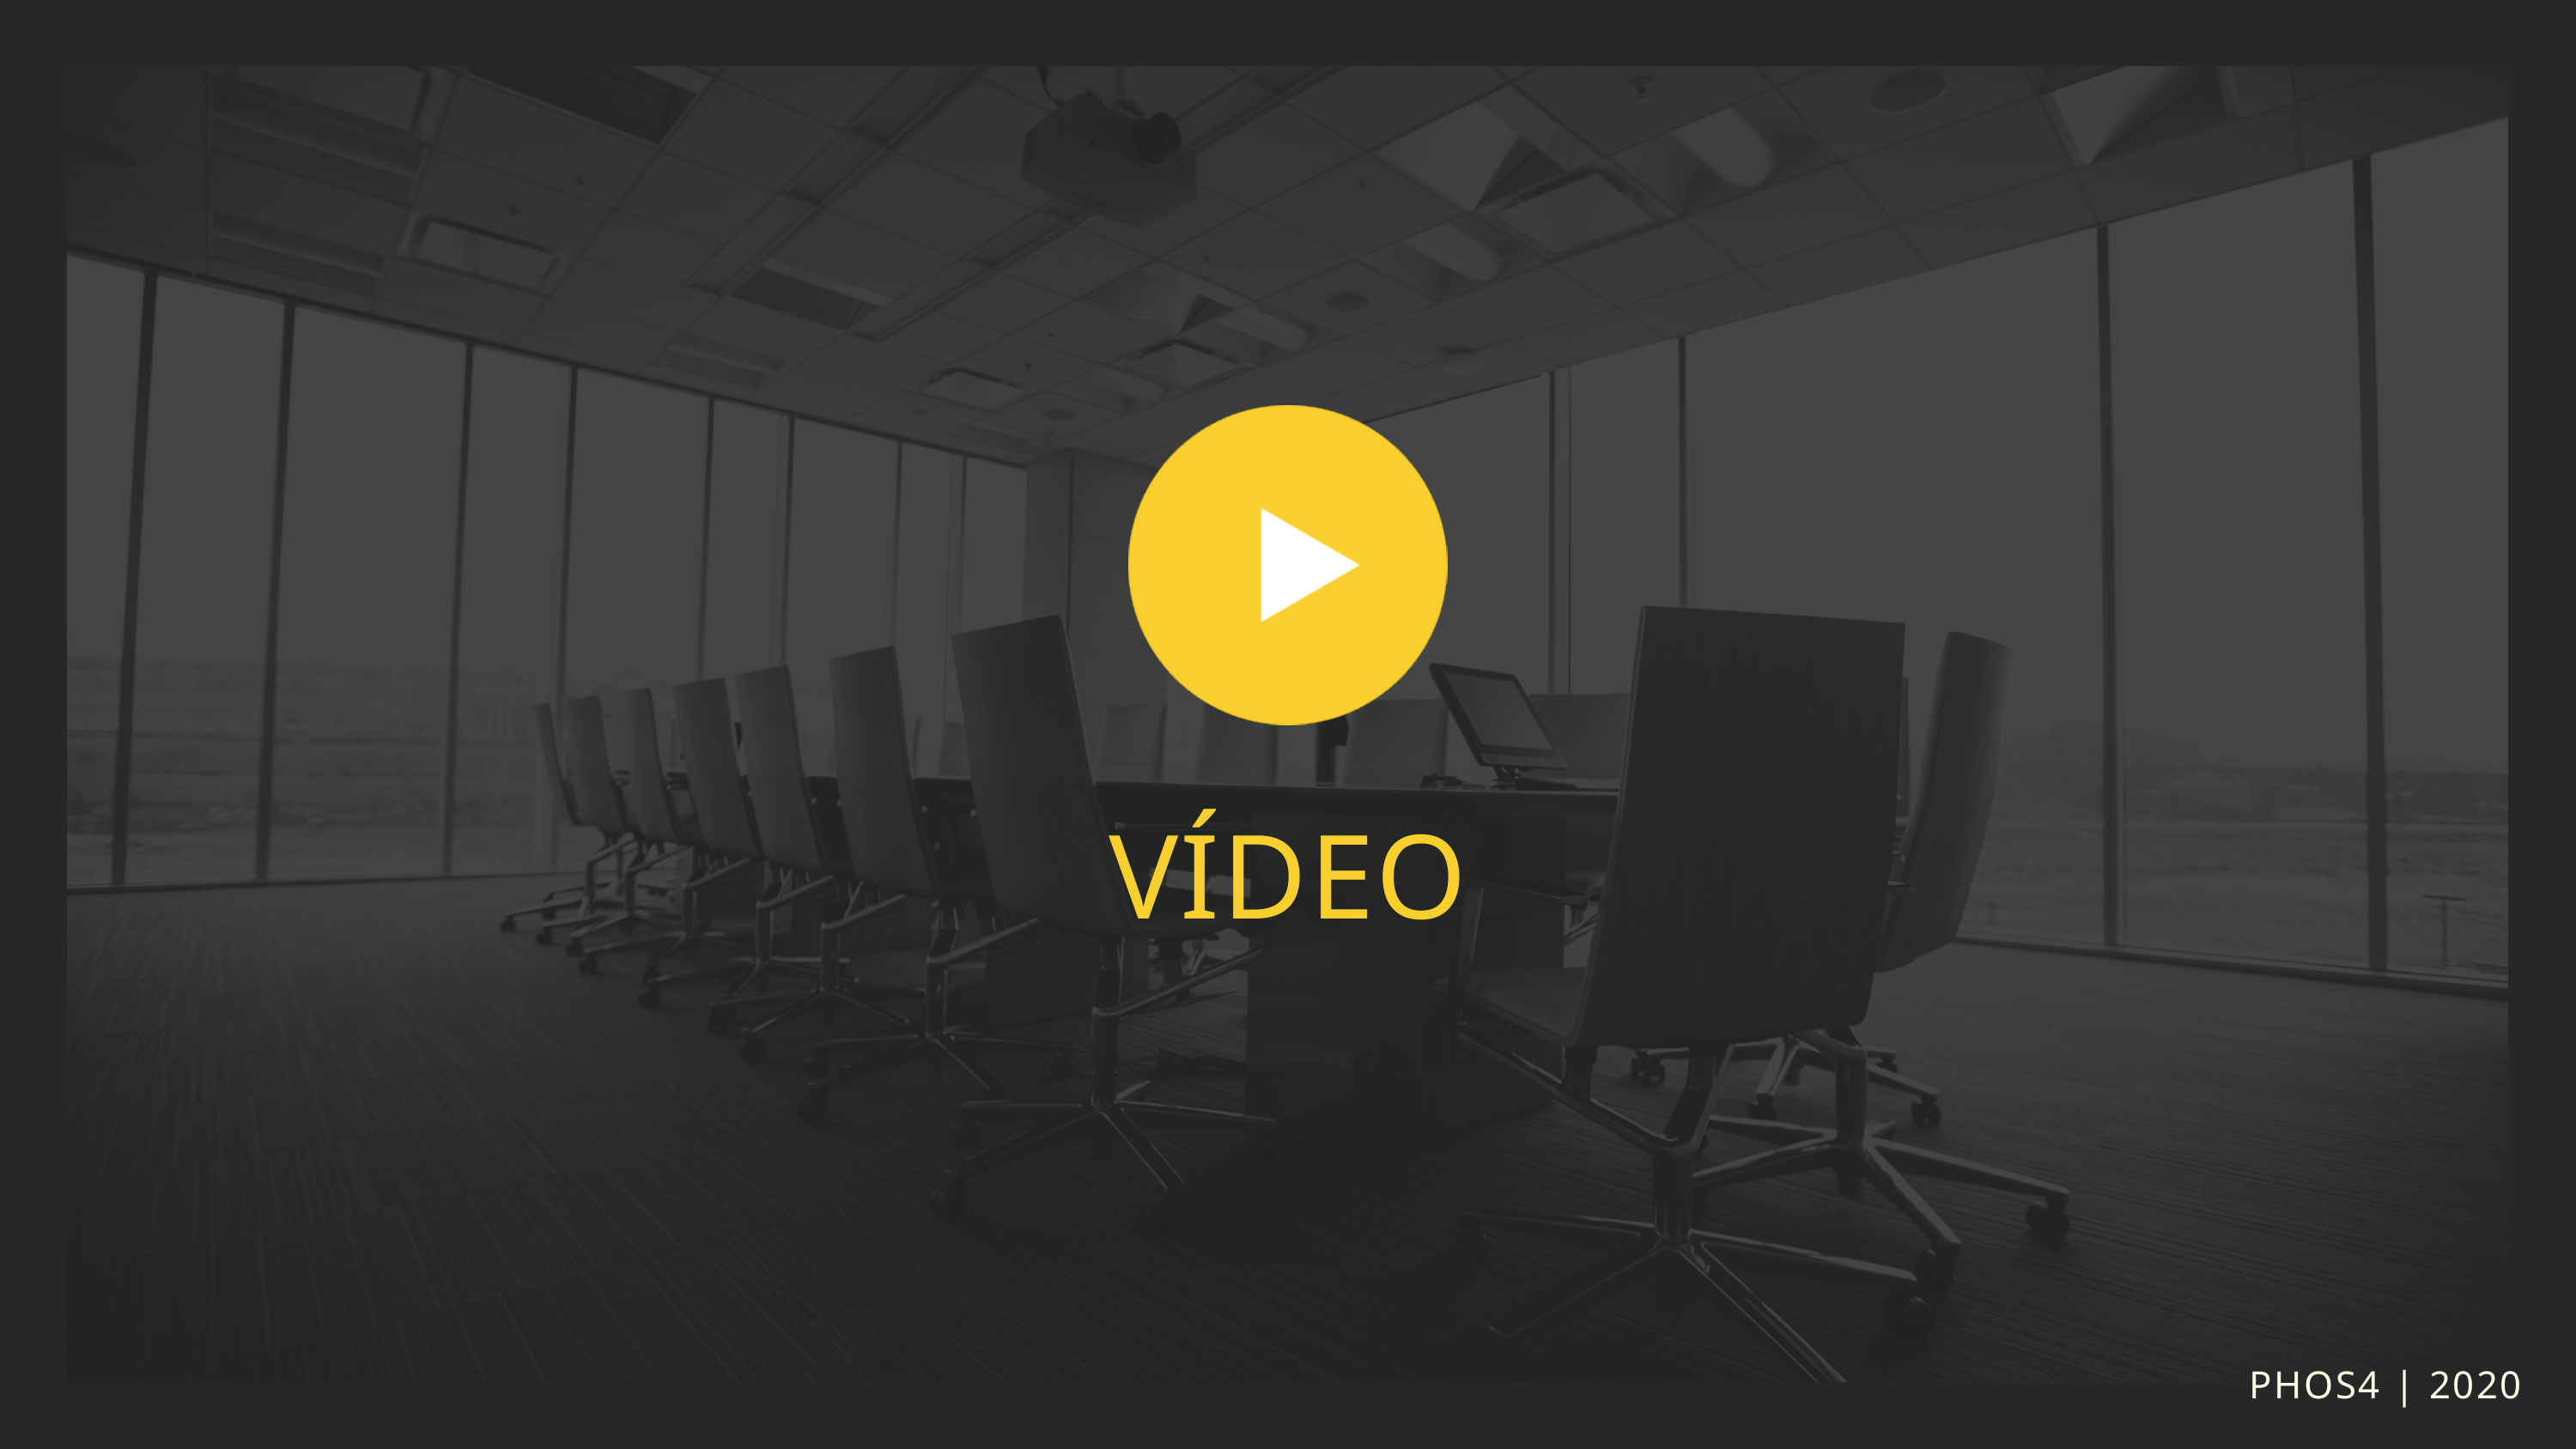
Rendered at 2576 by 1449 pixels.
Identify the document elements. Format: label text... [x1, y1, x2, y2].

picture [67, 66, 2509, 1383]
text_box PHOS4 | 2020 [1681, 1353, 2523, 1407]
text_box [350, 405, 2226, 1043]
